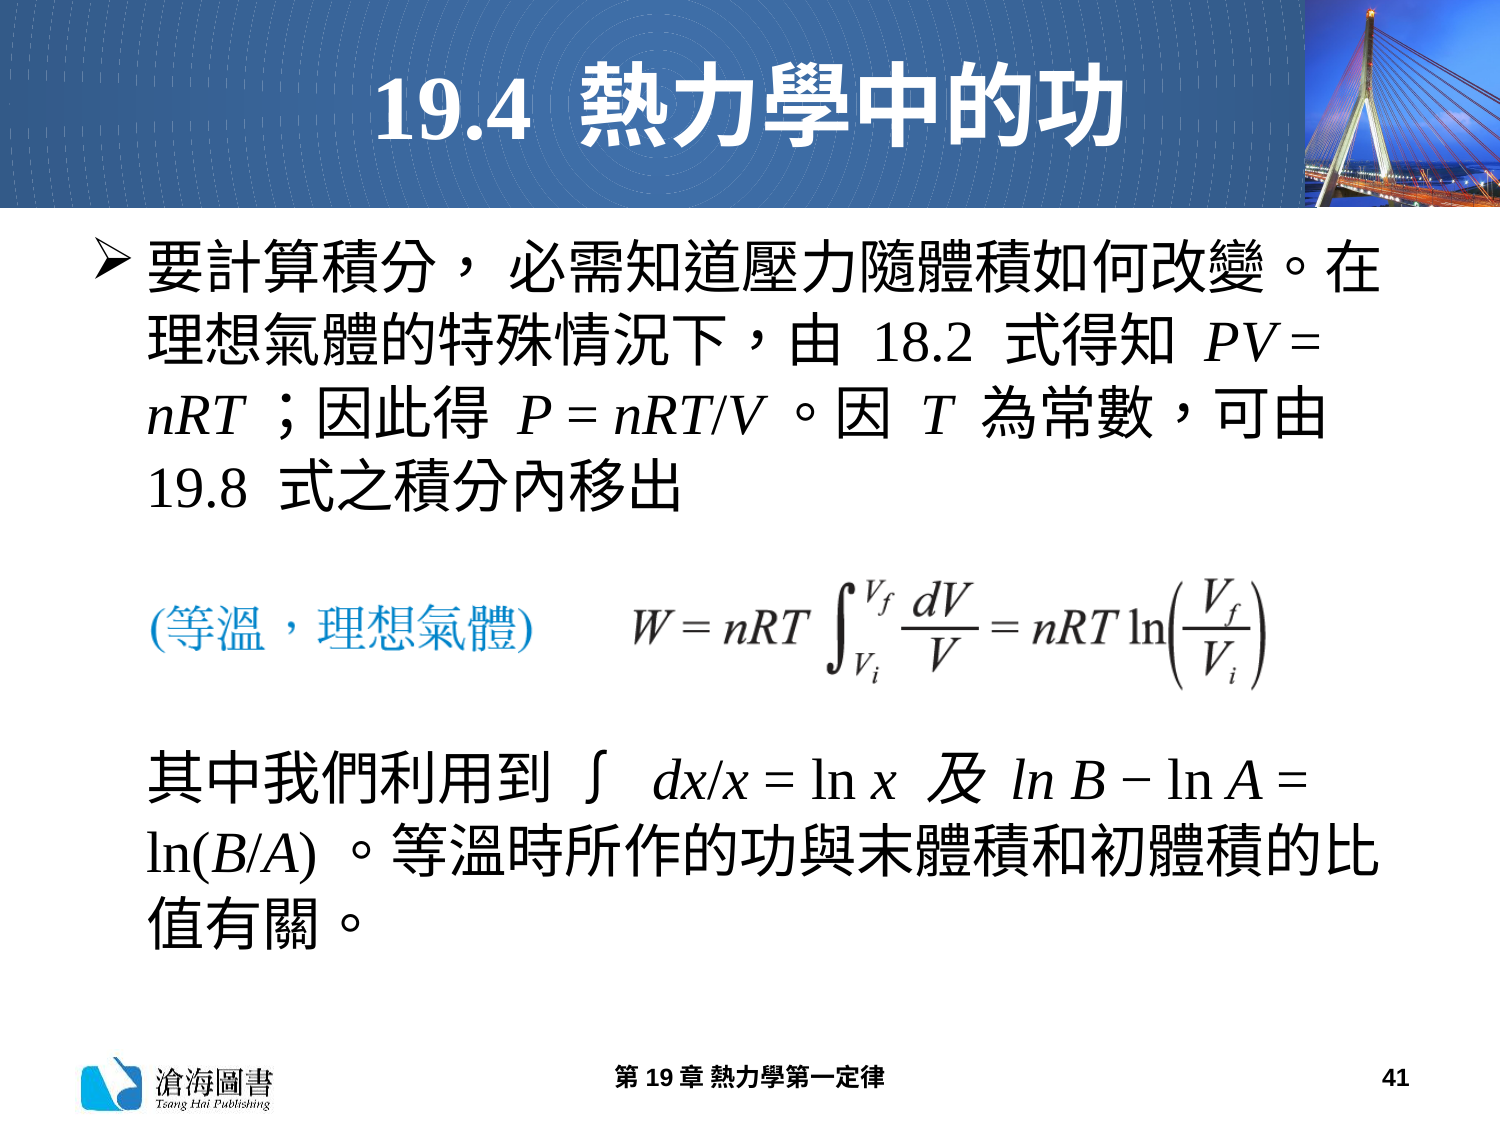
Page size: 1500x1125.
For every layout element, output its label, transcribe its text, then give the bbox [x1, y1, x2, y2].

slide_number 41 [1074, 1046, 1425, 1107]
footer 第19章 熱力學第一定律 [512, 1046, 988, 1107]
title 19.4 熱力學中的功 [75, 21, 1425, 185]
picture [1305, 0, 1500, 207]
picture [75, 1049, 274, 1118]
list 要計算積分， 必需知道壓力隨體積如何改變。在理想氣體的特殊情況下，由 18.2 式得知 PV = nRT；因此得 P = nRT/V。因 T 為常數，可由 19.8 式之積分內移出 其中我們利用到 ∫ dx/x = ln x 及 ln B − ln A = ln(B/A)。等溫時所作的功與末體積和初體積的比值有關。 [75, 219, 1425, 1043]
picture [147, 561, 1292, 698]
